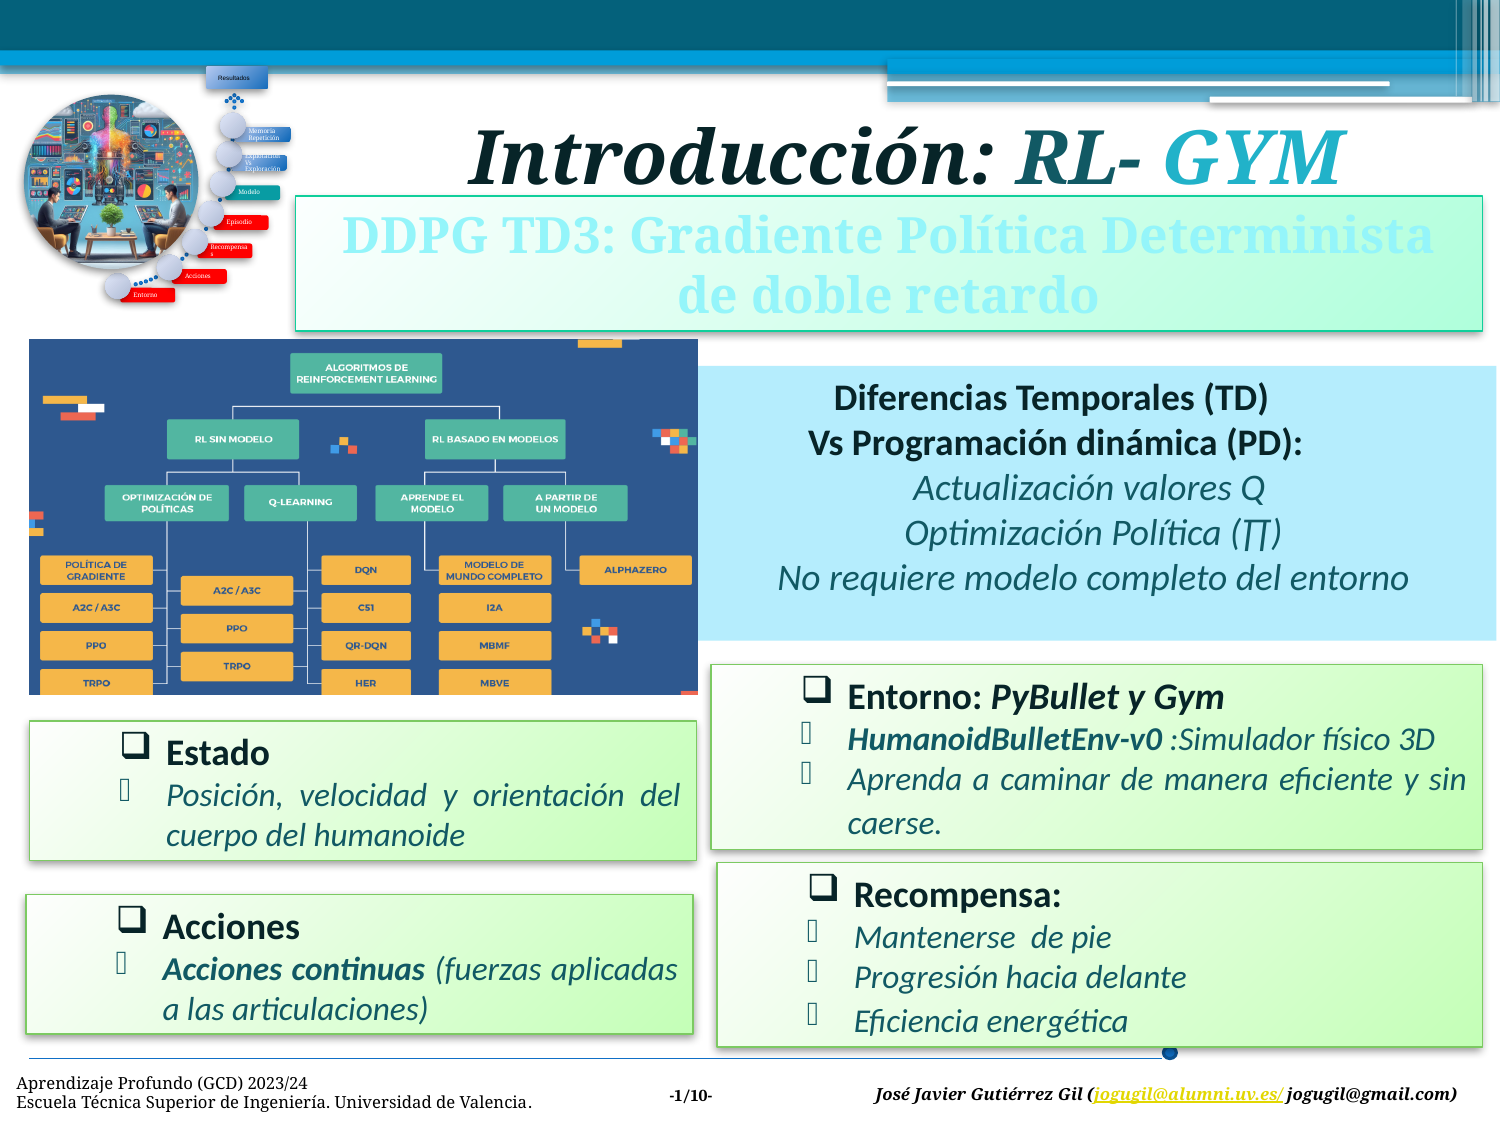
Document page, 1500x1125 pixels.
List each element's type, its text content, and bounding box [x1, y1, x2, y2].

text_box Aprendizaje Profundo (GCD) 2023/24 Escuela Técnica Superior de Ingeniería. Universidad de Valencia. [1, 1059, 606, 1125]
text_box Recompensa: Mantenerse de pie Progresión hacia delante Eficiencia energética [716, 862, 1483, 1048]
text_box Estado Posición, velocidad y orientación del cuerpo del humanoide [29, 720, 697, 861]
text_box Entorno: PyBullet y Gym HumanoidBulletEnv-v0 :Simulador físico 3D Aprenda a caminar de manera eficiente y sin caerse. [710, 704, 1483, 850]
text_box DDPG TD3: Gradiente Política Determinista de doble retardo [295, 207, 1483, 332]
text_box José Javier Gutiérrez Gil (jogugil@alumni.uv.es/ jogugil@gmail.com) [950, 1057, 1473, 1125]
text_box Acciones Acciones continuas (fuerzas aplicadas a las articulaciones) [25, 894, 694, 1035]
text_box Introducción: RL- GYM [391, 101, 1500, 207]
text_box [29, 339, 1497, 695]
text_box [11, 65, 385, 303]
text_box -1/10- [640, 1077, 746, 1113]
